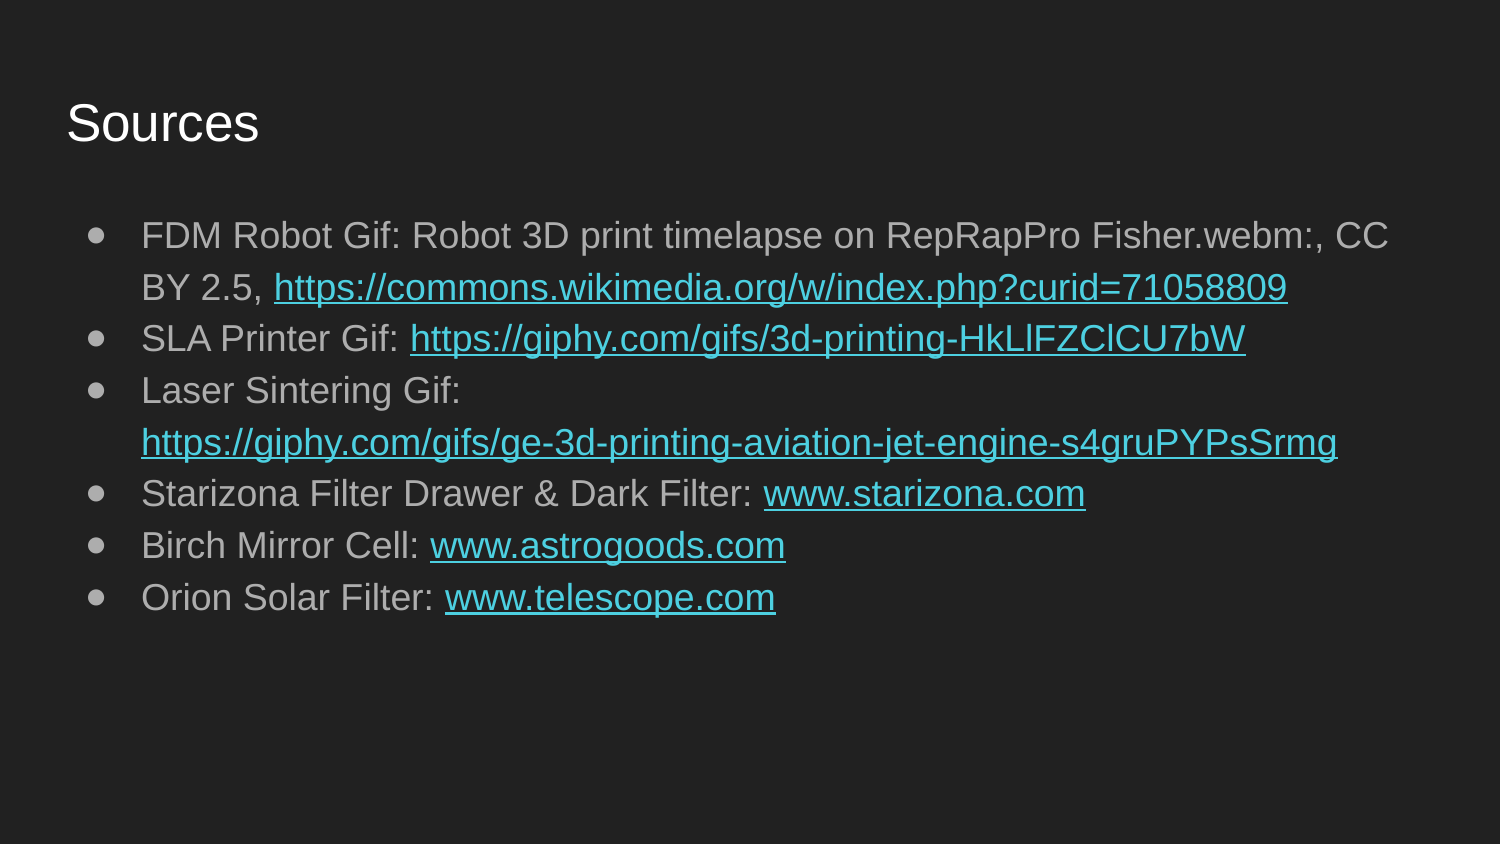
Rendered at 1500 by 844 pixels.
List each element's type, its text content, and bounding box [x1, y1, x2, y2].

list FDM Robot Gif: Robot 3D print timelapse on RepRapPro Fisher.webm:, CC BY 2.5, https://commons.wikimedia.org/w/index.php?curid=71058809 SLA Printer Gif: https://giphy.com/gifs/3d-printing-HkLlFZClCU7bW Laser Sintering Gif: https://giphy.com/gifs/ge-3d-printing-aviation-jet-engine-s4gruPYPsSrmg Starizona Filter Drawer & Dark Filter: www.starizona.com Birch Mirror Cell: www.astrogoods.com Orion Solar Filter: www.telescope.com [51, 189, 1449, 750]
title Sources [51, 72, 1449, 167]
